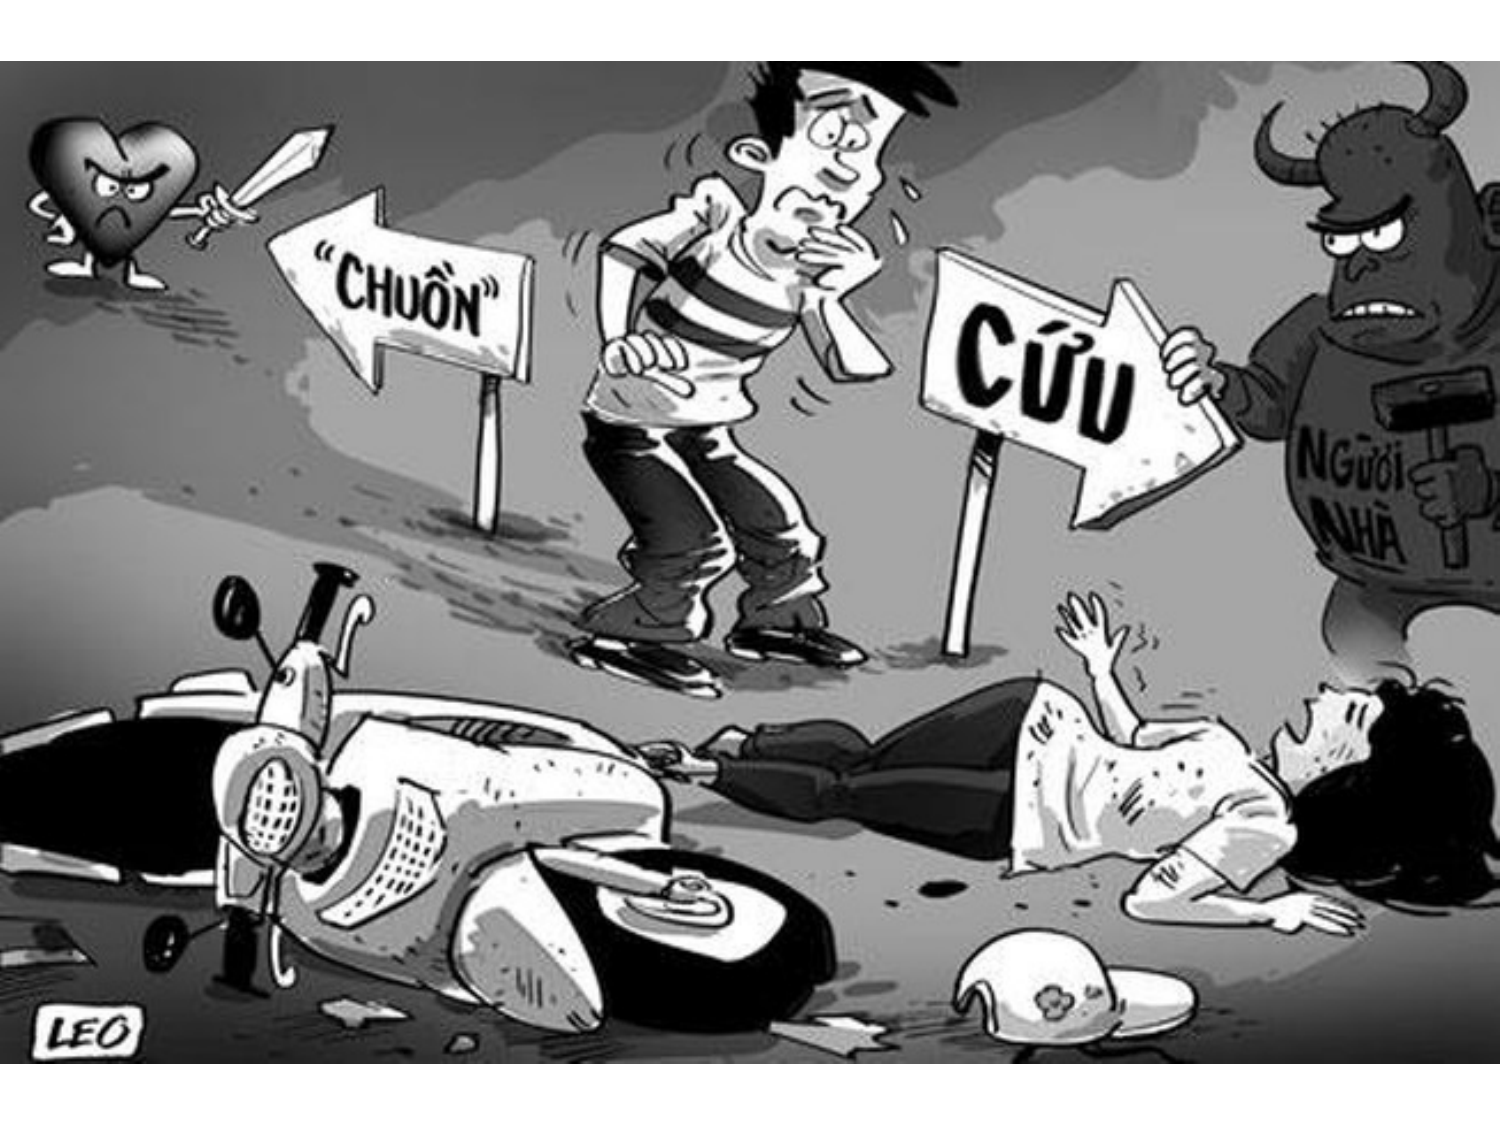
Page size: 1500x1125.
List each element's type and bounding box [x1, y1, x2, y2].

picture [0, 61, 1500, 1064]
